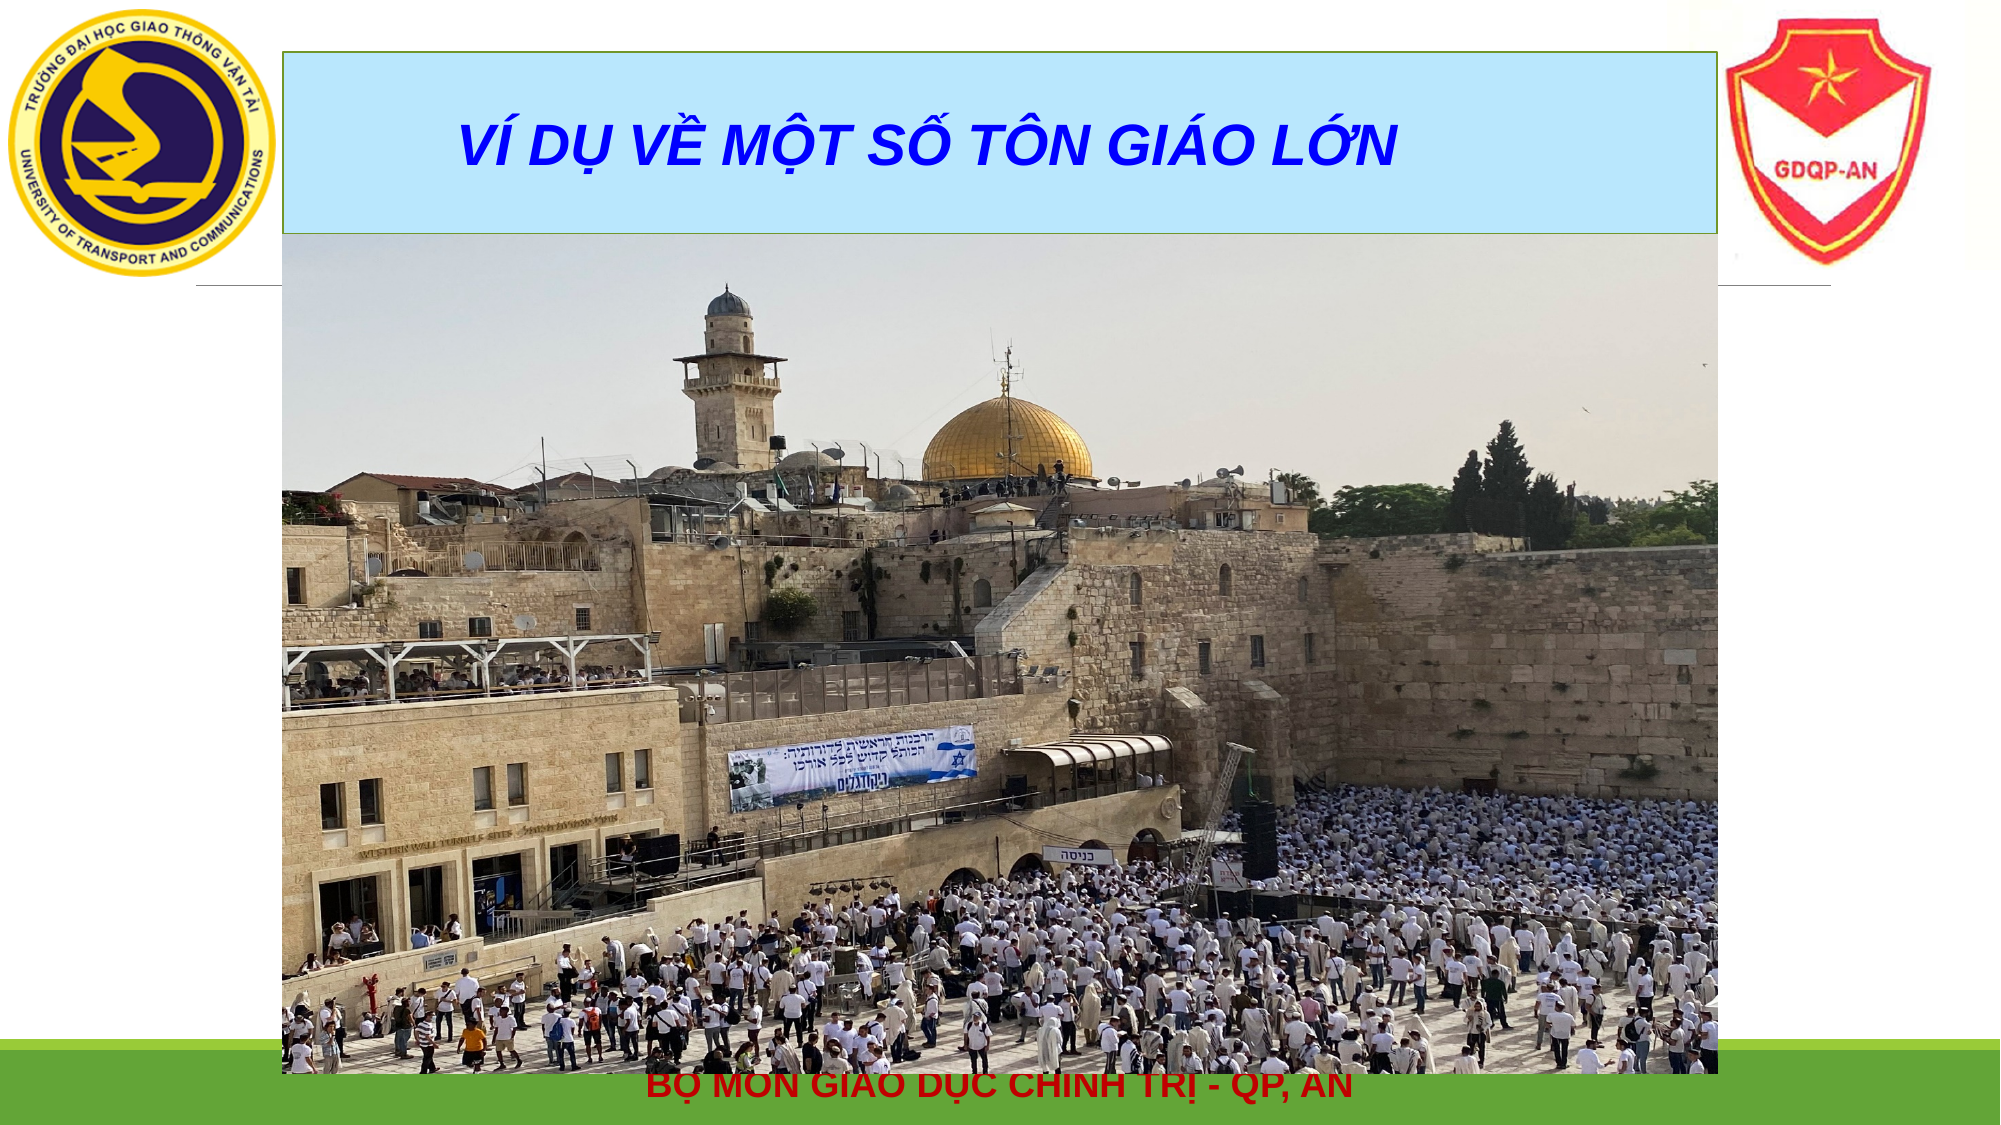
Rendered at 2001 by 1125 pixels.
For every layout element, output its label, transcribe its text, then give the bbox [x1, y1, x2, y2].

text_box [284, 51, 1663, 231]
text_box BỘ MÔN GIÁO DỤC CHÍNH TRỊ - QP, AN [630, 1081, 1370, 1113]
text_box VÍ DỤ VỀ MỘT SỐ TÔN GIÁO LỚN [442, 100, 1663, 185]
picture [282, 0, 2000, 1074]
picture [8, 9, 277, 277]
